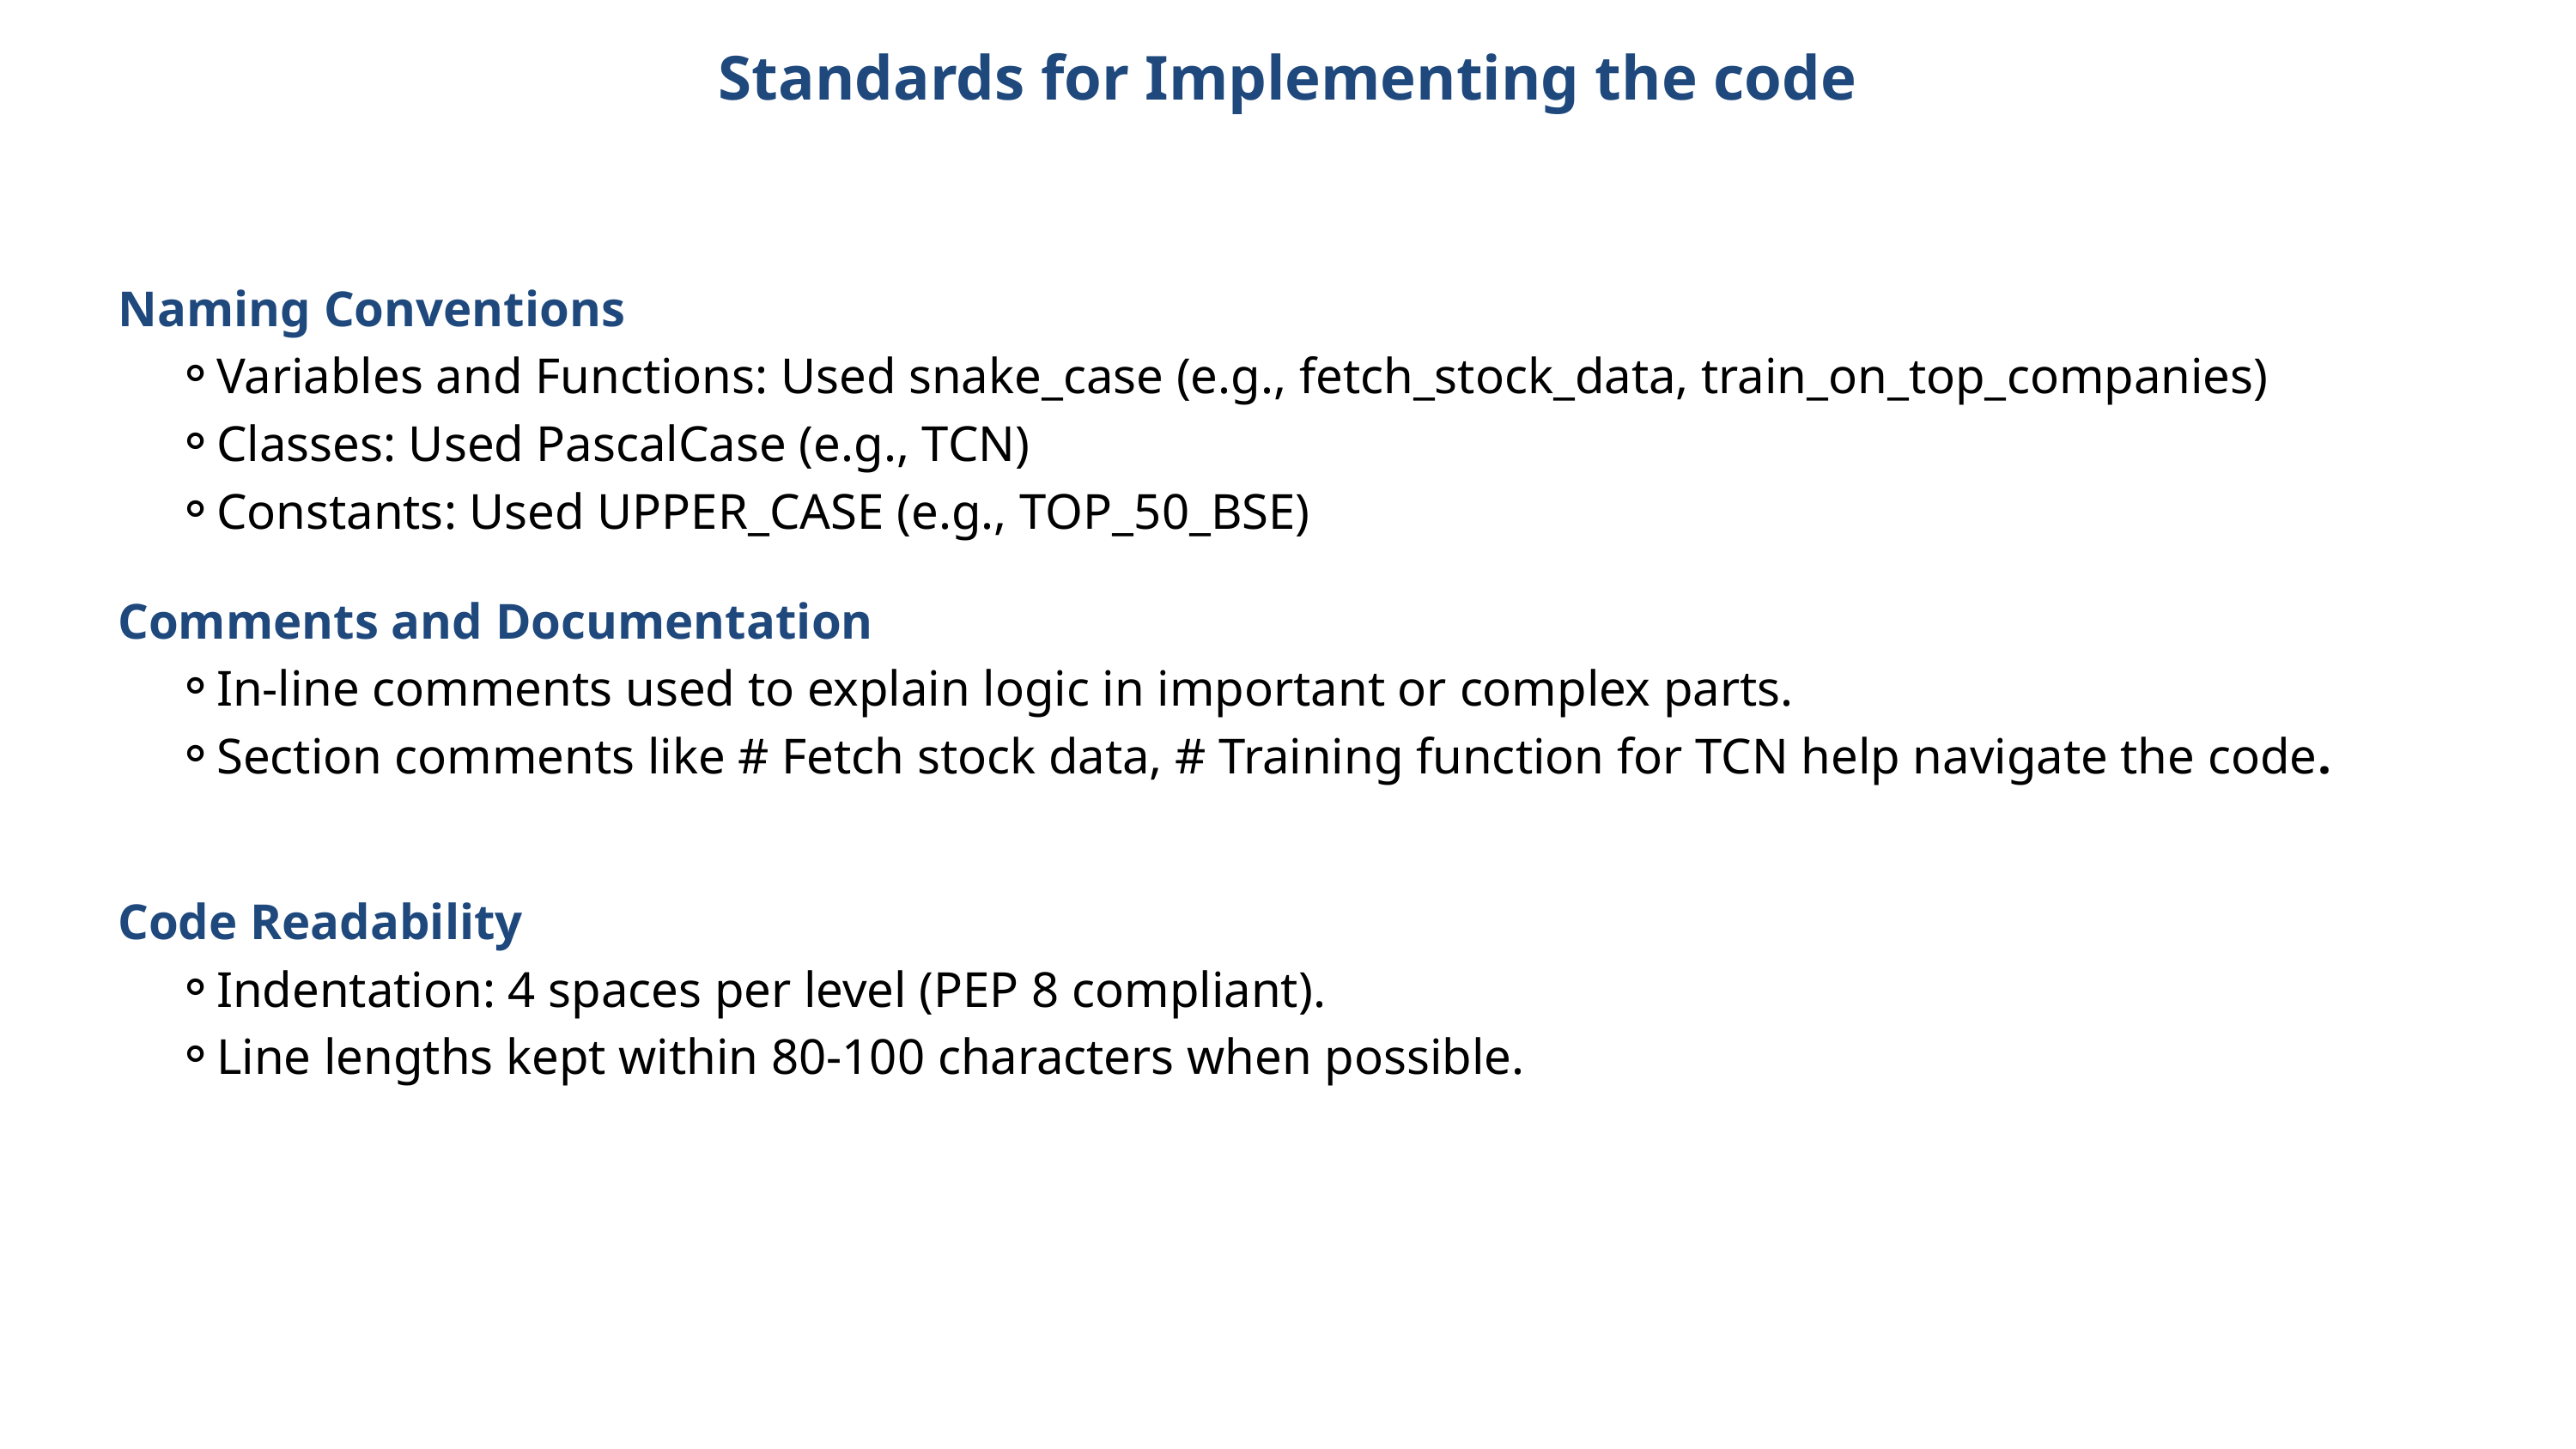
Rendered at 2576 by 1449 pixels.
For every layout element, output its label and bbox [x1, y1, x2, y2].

text_box [118, 219, 2437, 682]
text_box [626, 43, 1950, 173]
text_box [118, 586, 2372, 926]
text_box [118, 887, 1551, 1227]
